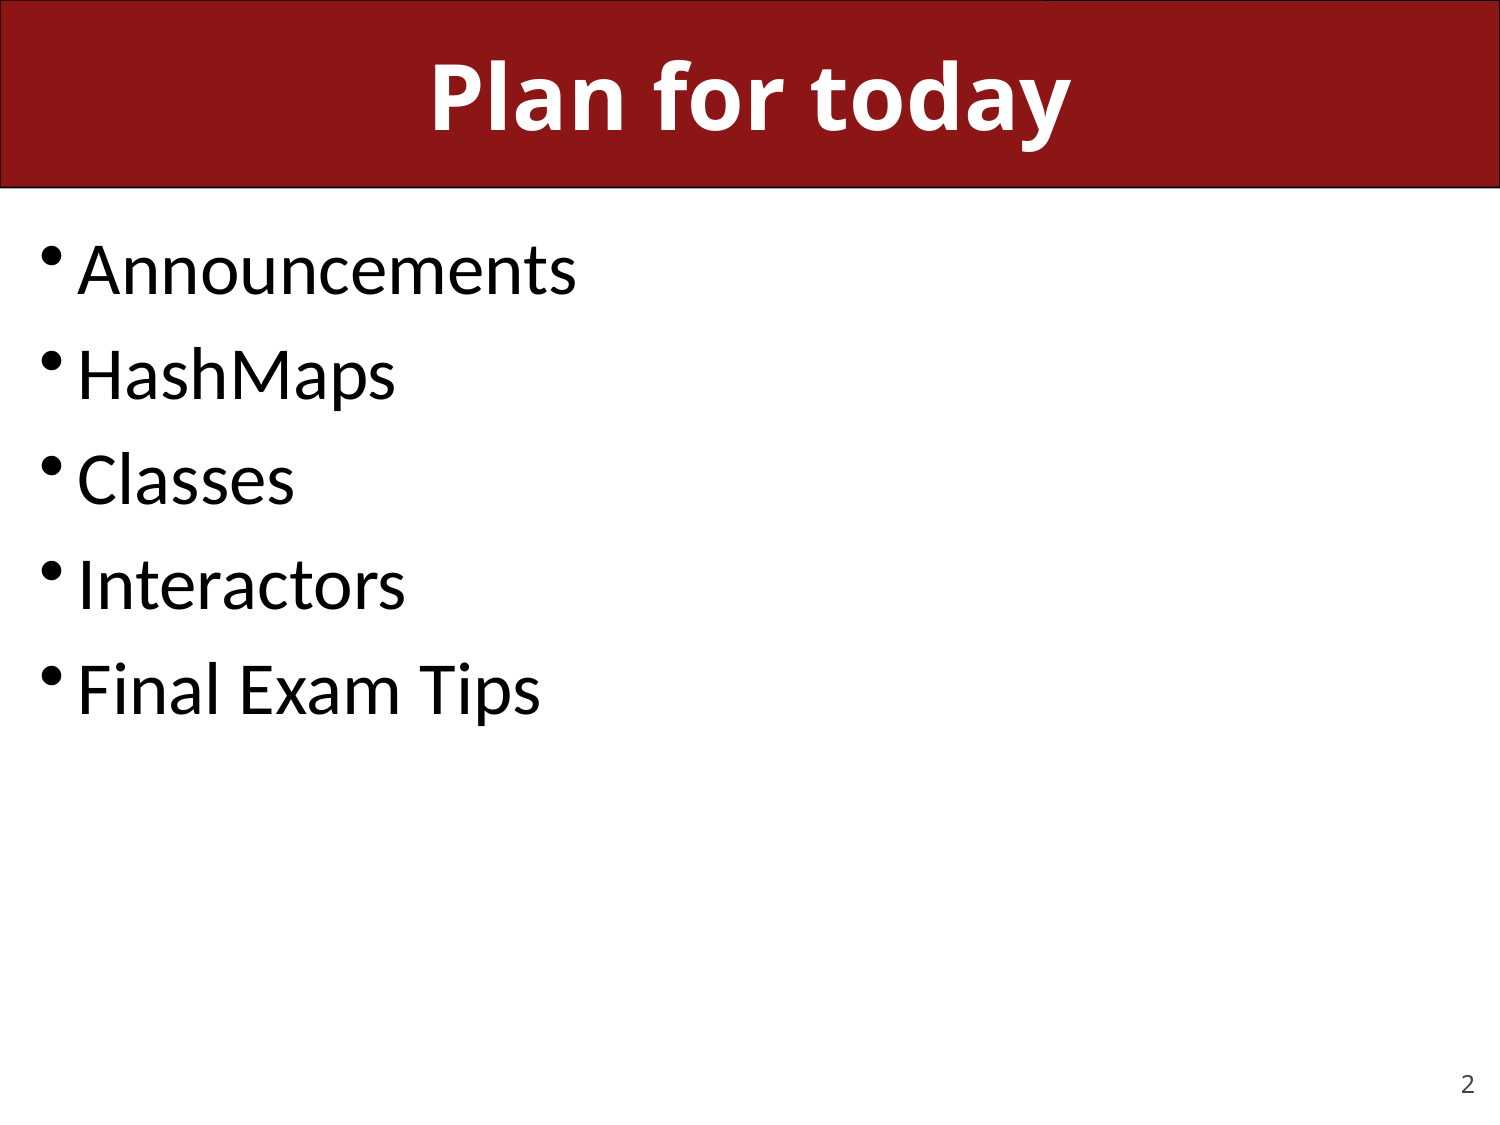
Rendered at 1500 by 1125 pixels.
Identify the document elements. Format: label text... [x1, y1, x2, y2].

list Announcements HashMaps Classes Interactors Final Exam Tips [24, 212, 1475, 1063]
title Plan for today [75, 0, 1425, 188]
